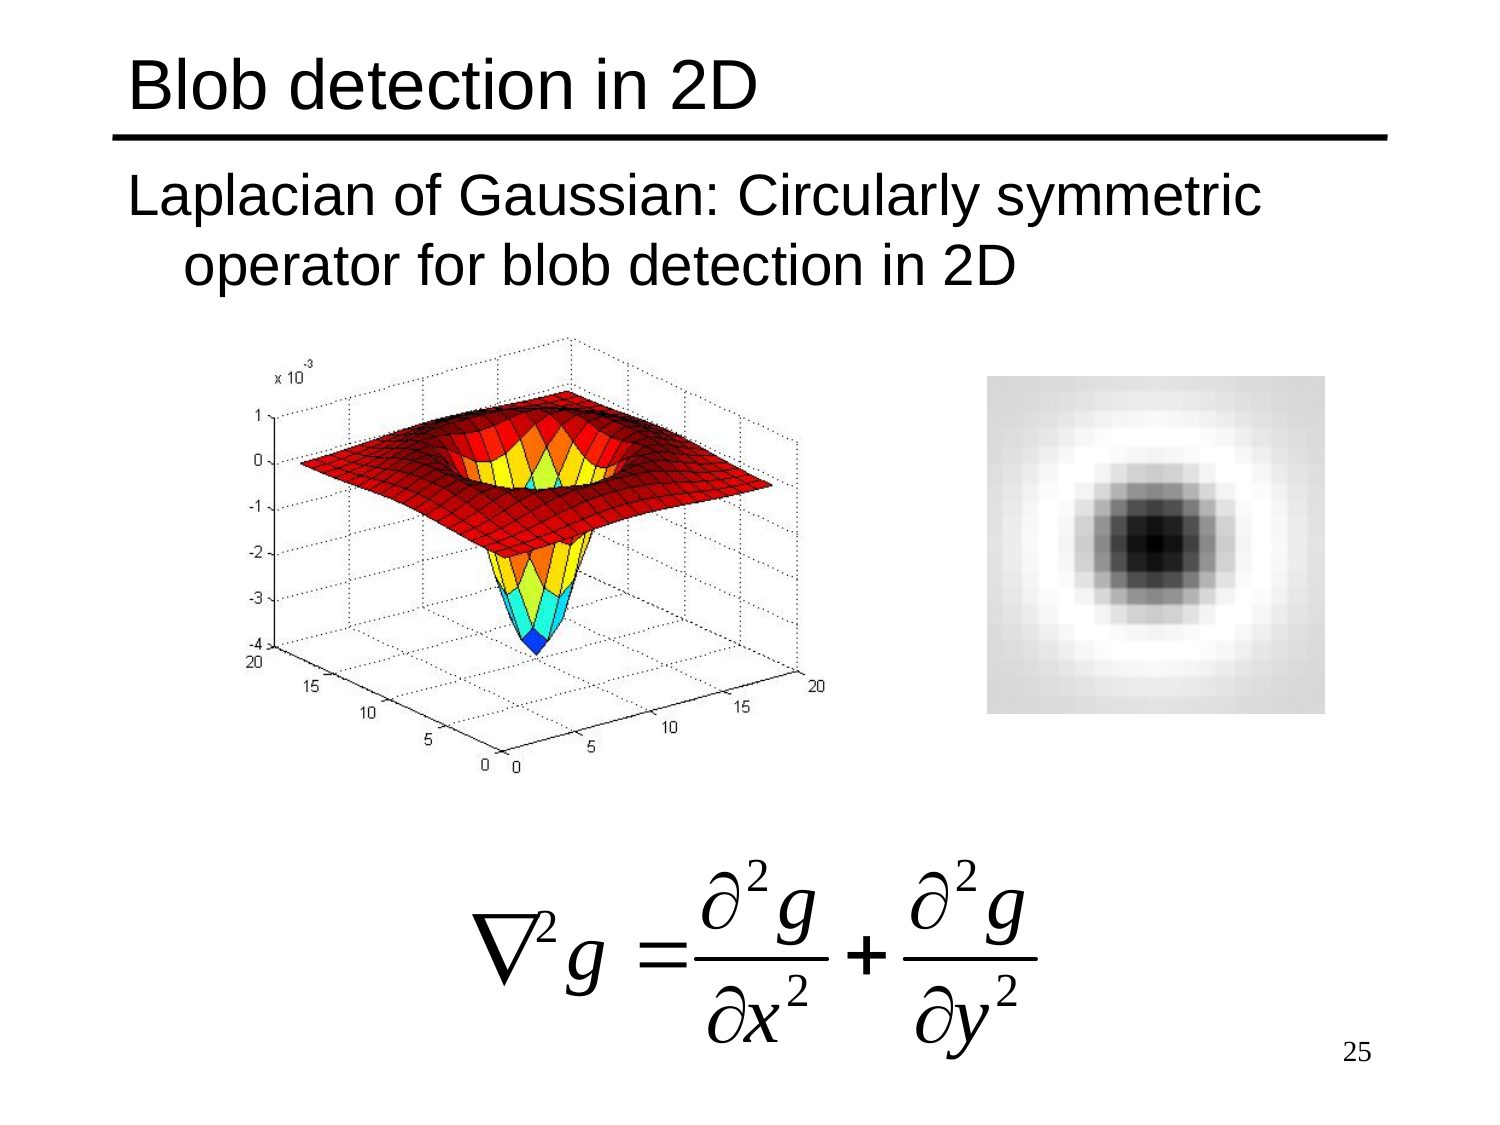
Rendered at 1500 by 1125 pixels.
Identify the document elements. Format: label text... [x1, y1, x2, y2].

list Laplacian of Gaussian: Circularly symmetric operator for blob detection in 2D [112, 149, 1388, 1013]
picture [987, 376, 1326, 715]
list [462, 837, 1051, 1074]
title Blob detection in 2D [112, 12, 1388, 149]
slide_number 25 [1074, 1024, 1388, 1101]
picture [187, 299, 863, 807]
